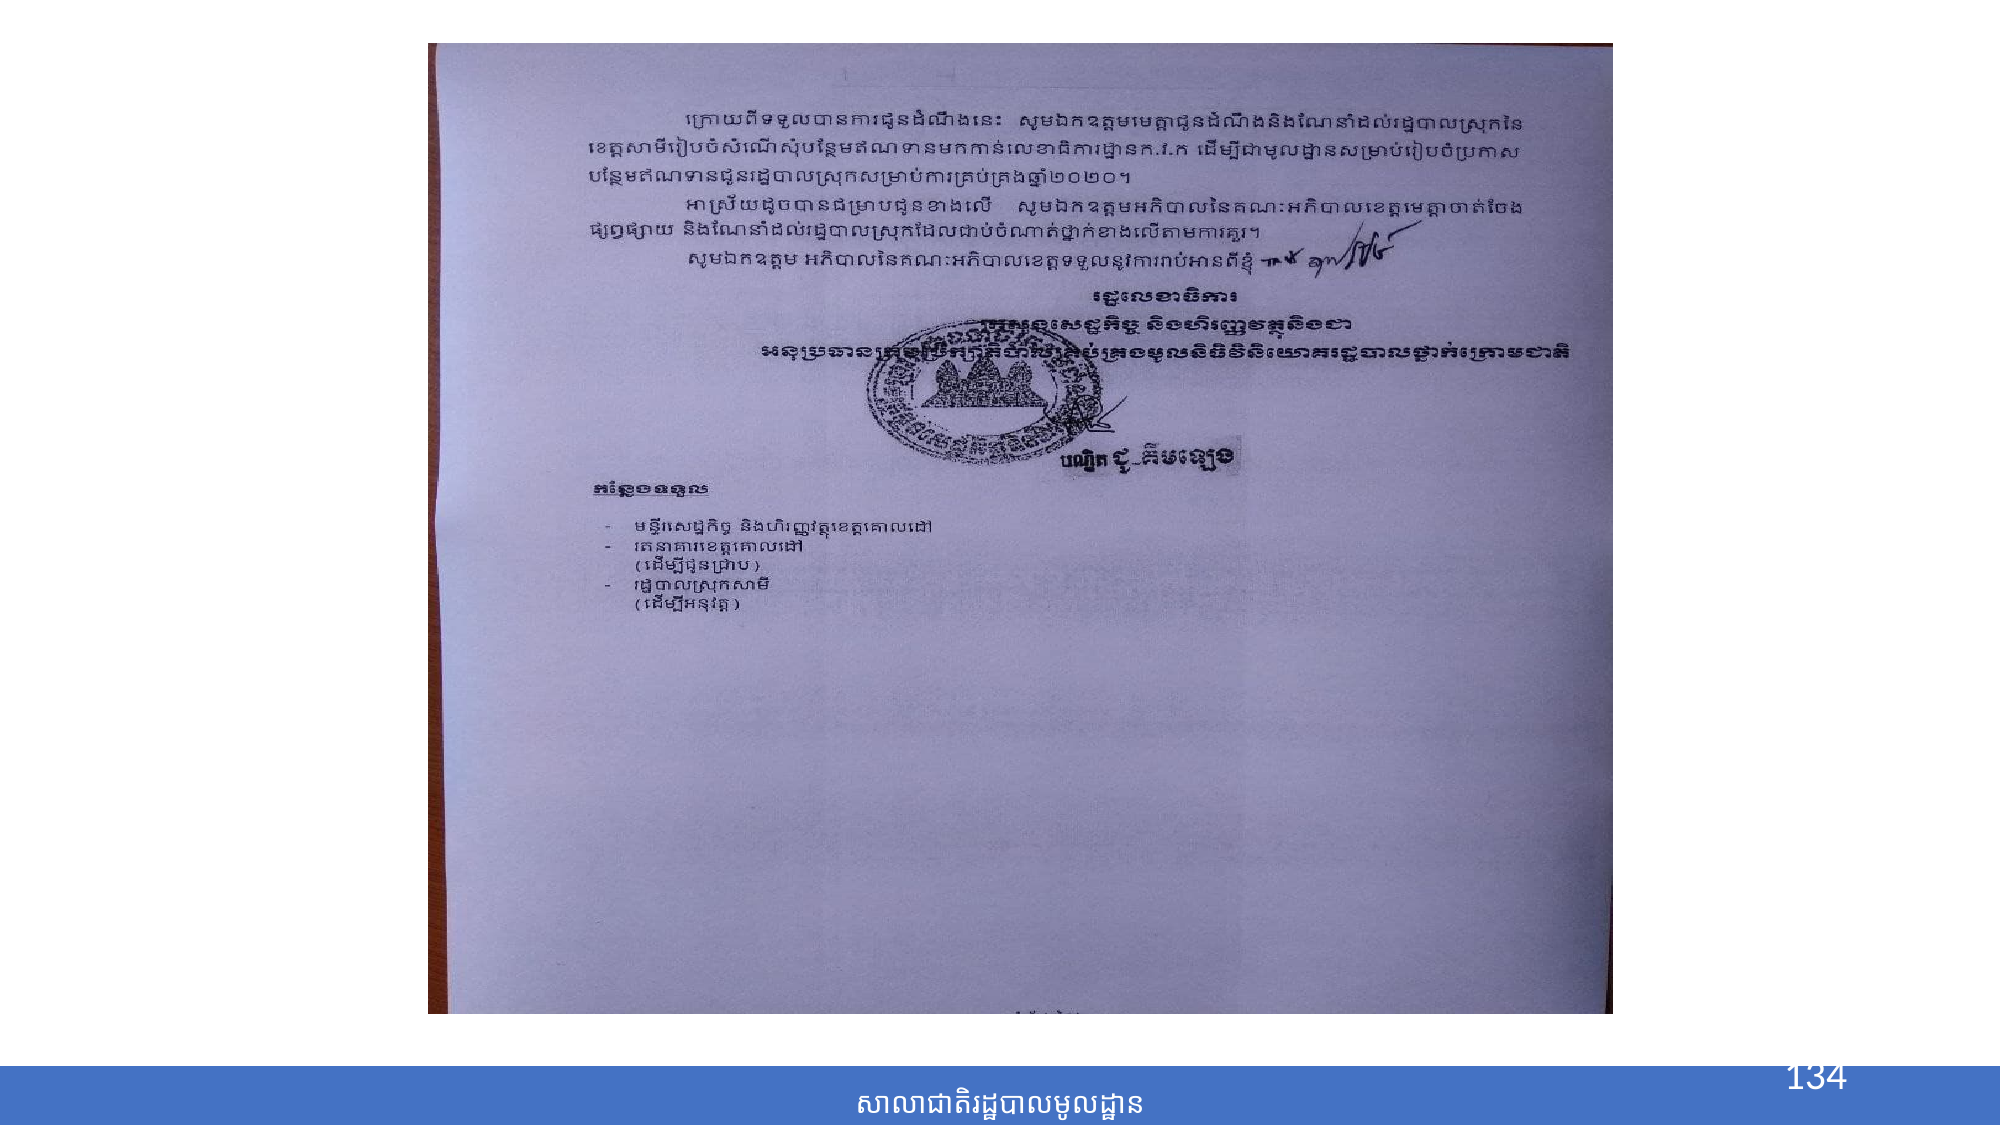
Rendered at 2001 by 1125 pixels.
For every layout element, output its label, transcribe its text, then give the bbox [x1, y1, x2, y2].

slide_number 134 [1412, 1042, 1863, 1103]
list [428, 43, 1613, 1014]
